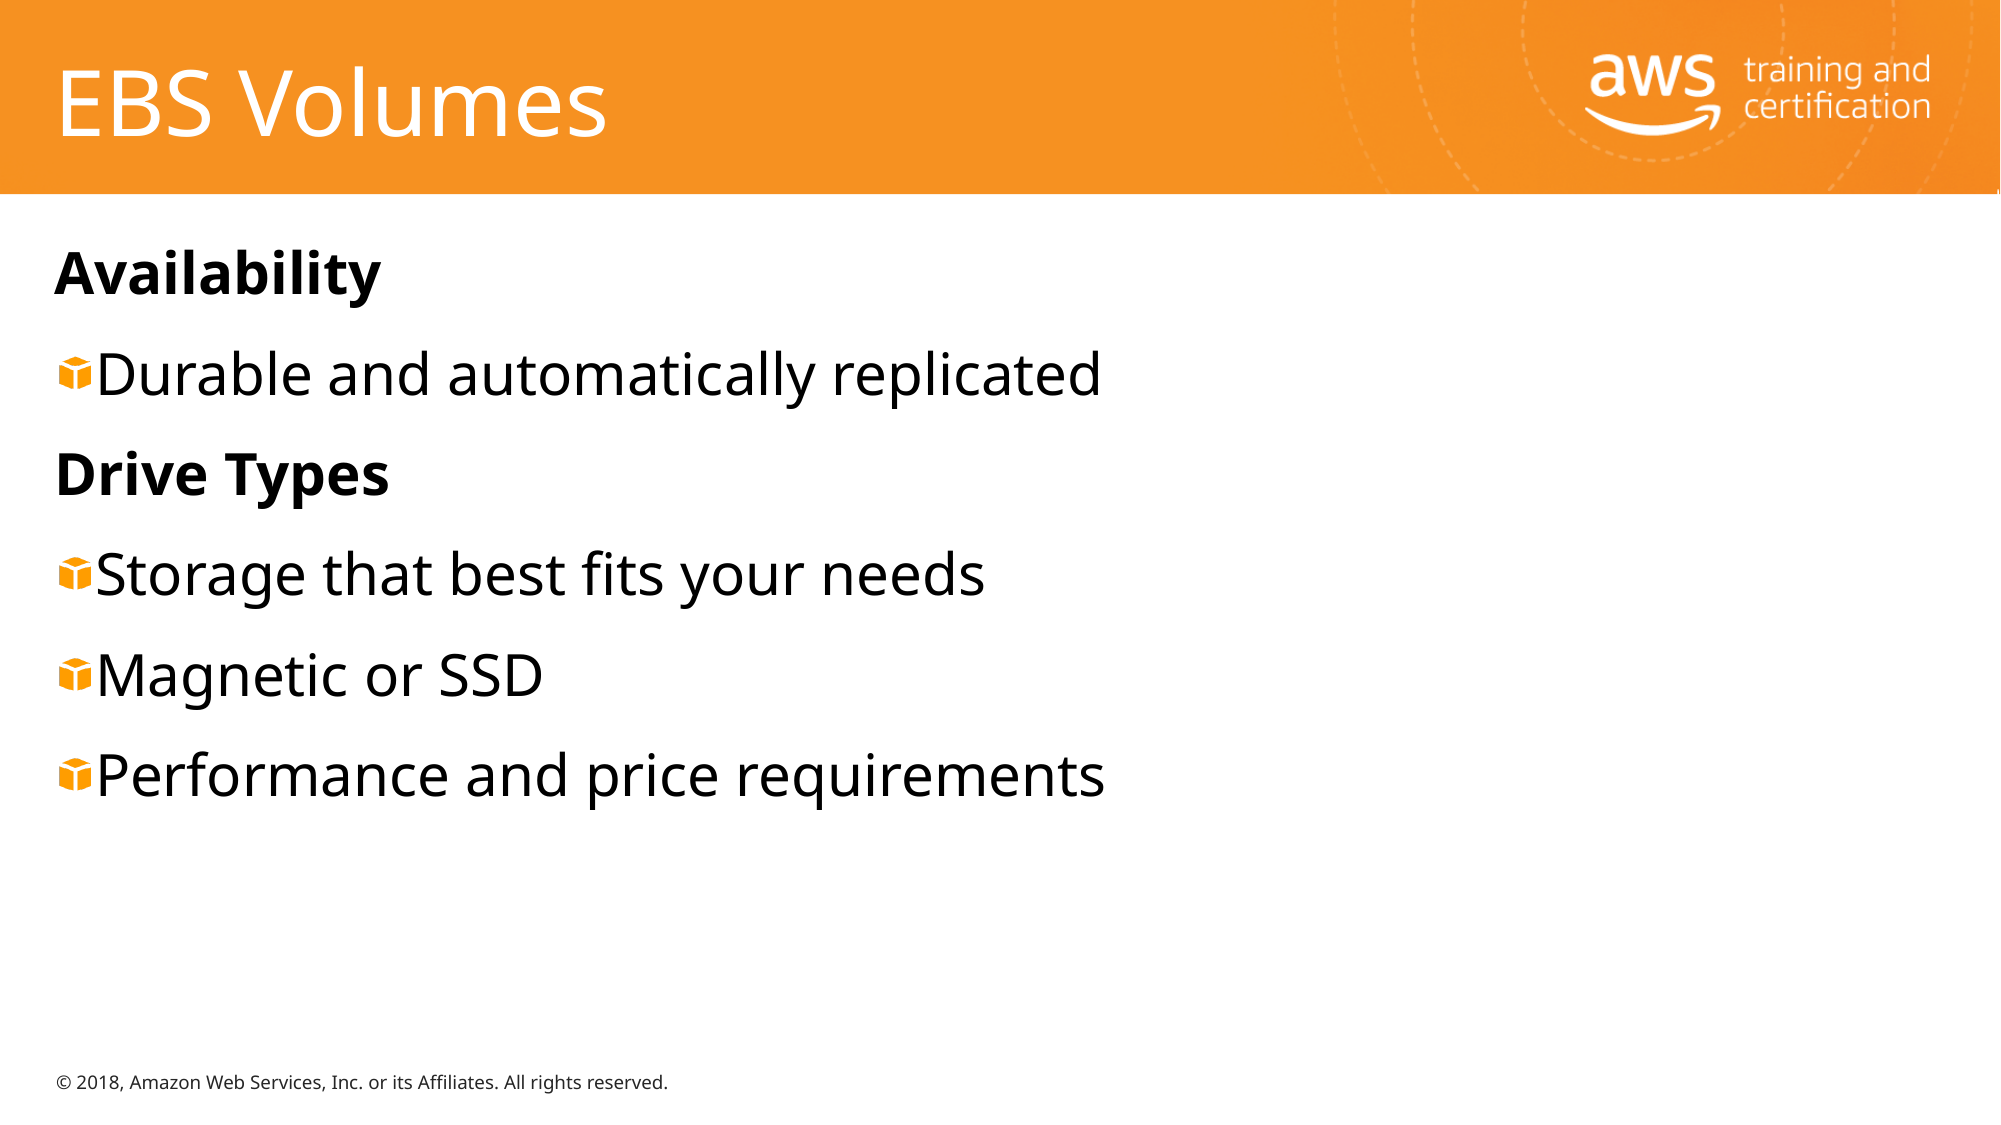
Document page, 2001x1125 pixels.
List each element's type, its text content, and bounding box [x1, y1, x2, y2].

list Availability Durable and automatically replicated Drive Types Storage that best fits your needs Magnetic or SSD Performance and price requirements [39, 236, 1765, 1043]
picture [0, 0, 1997, 1125]
title EBS Volumes [39, 43, 1863, 172]
